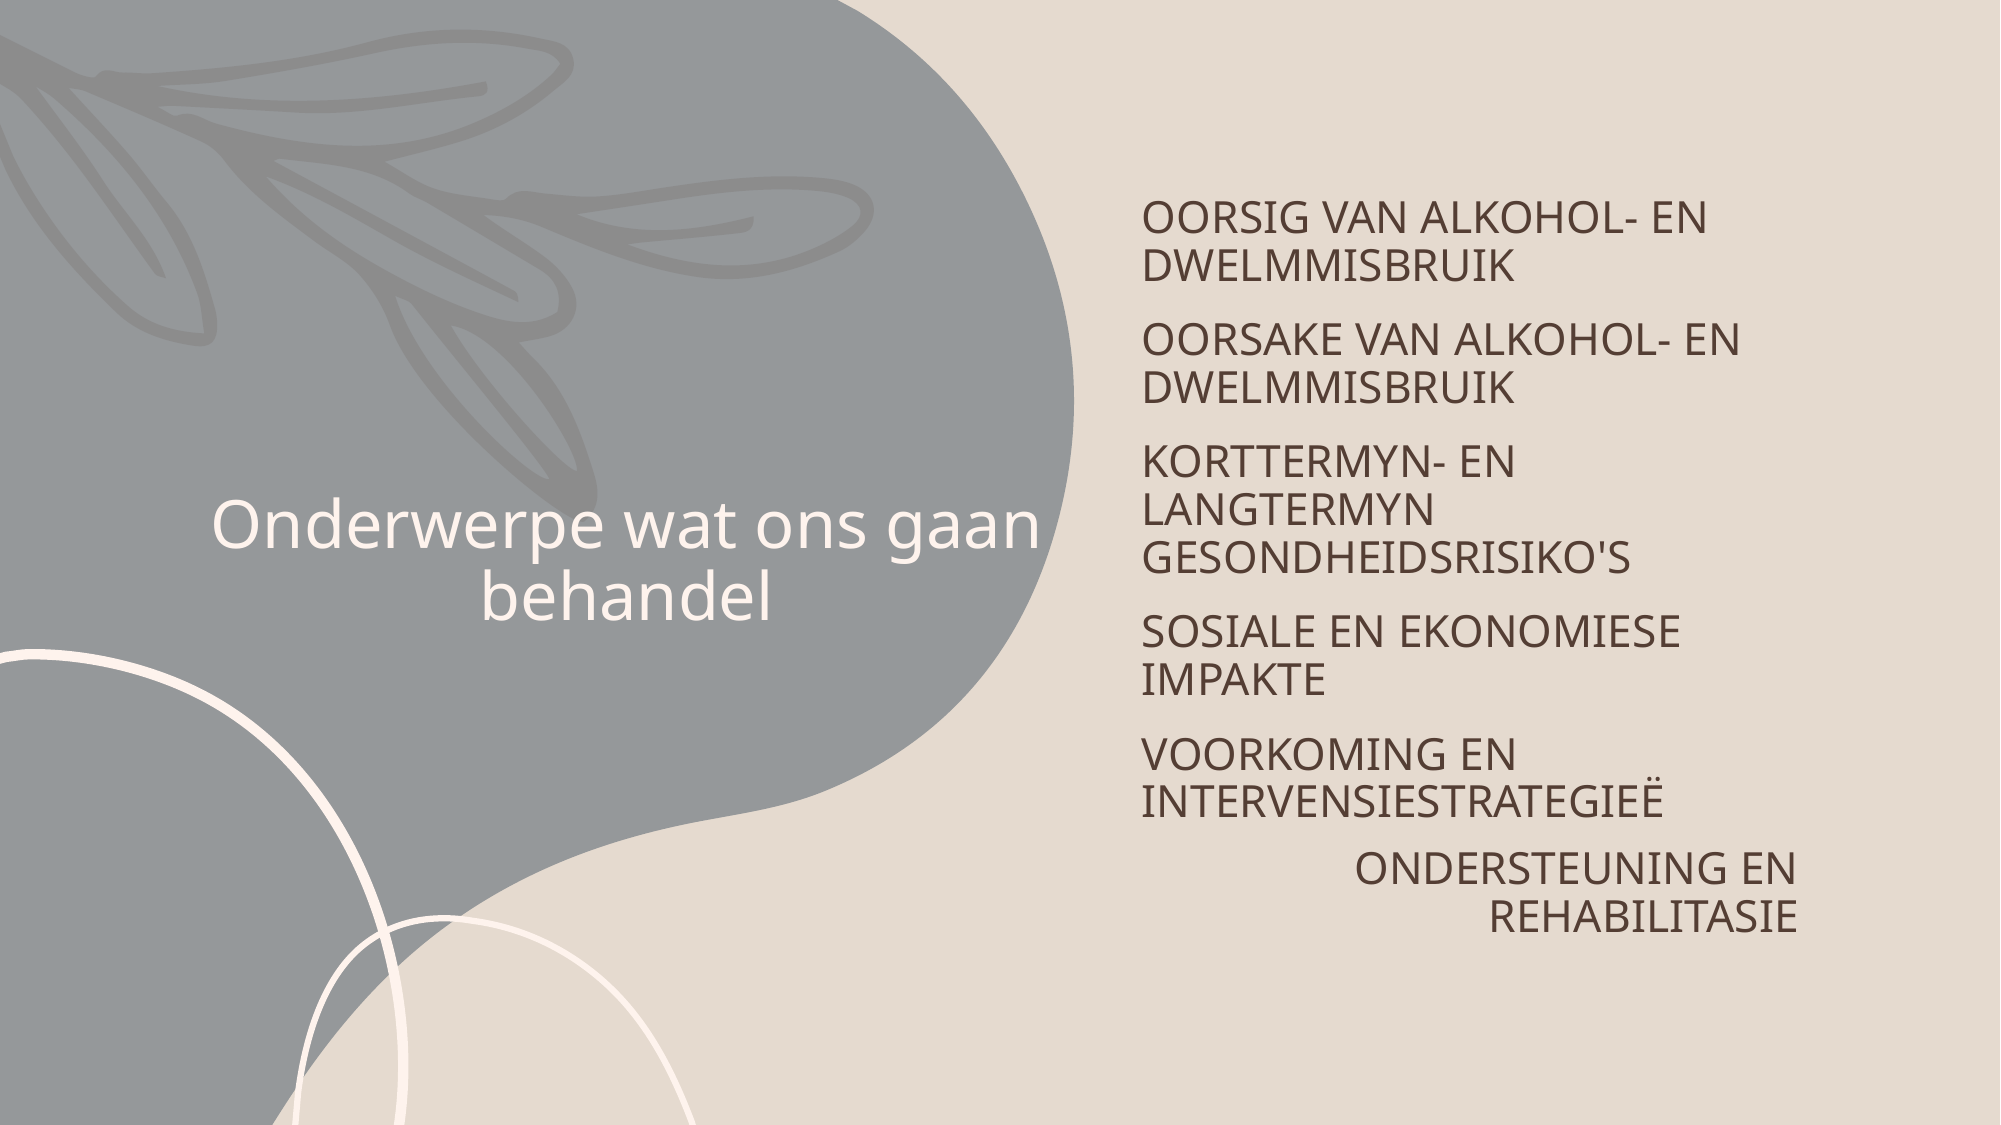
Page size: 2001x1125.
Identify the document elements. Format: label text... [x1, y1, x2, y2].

title Onderwerpe wat ons gaan behandel [164, 149, 1090, 975]
list Oorsig van alkohol- en dwelmmisbruik Oorsake van alkohol- en dwelmmisbruik Korttermyn- en langtermyn gesondheidsrisiko's Sosiale en ekonomiese impakte Voorkoming en intervensiestrategieë Ondersteuning en rehabilitasie [1126, 187, 1815, 956]
